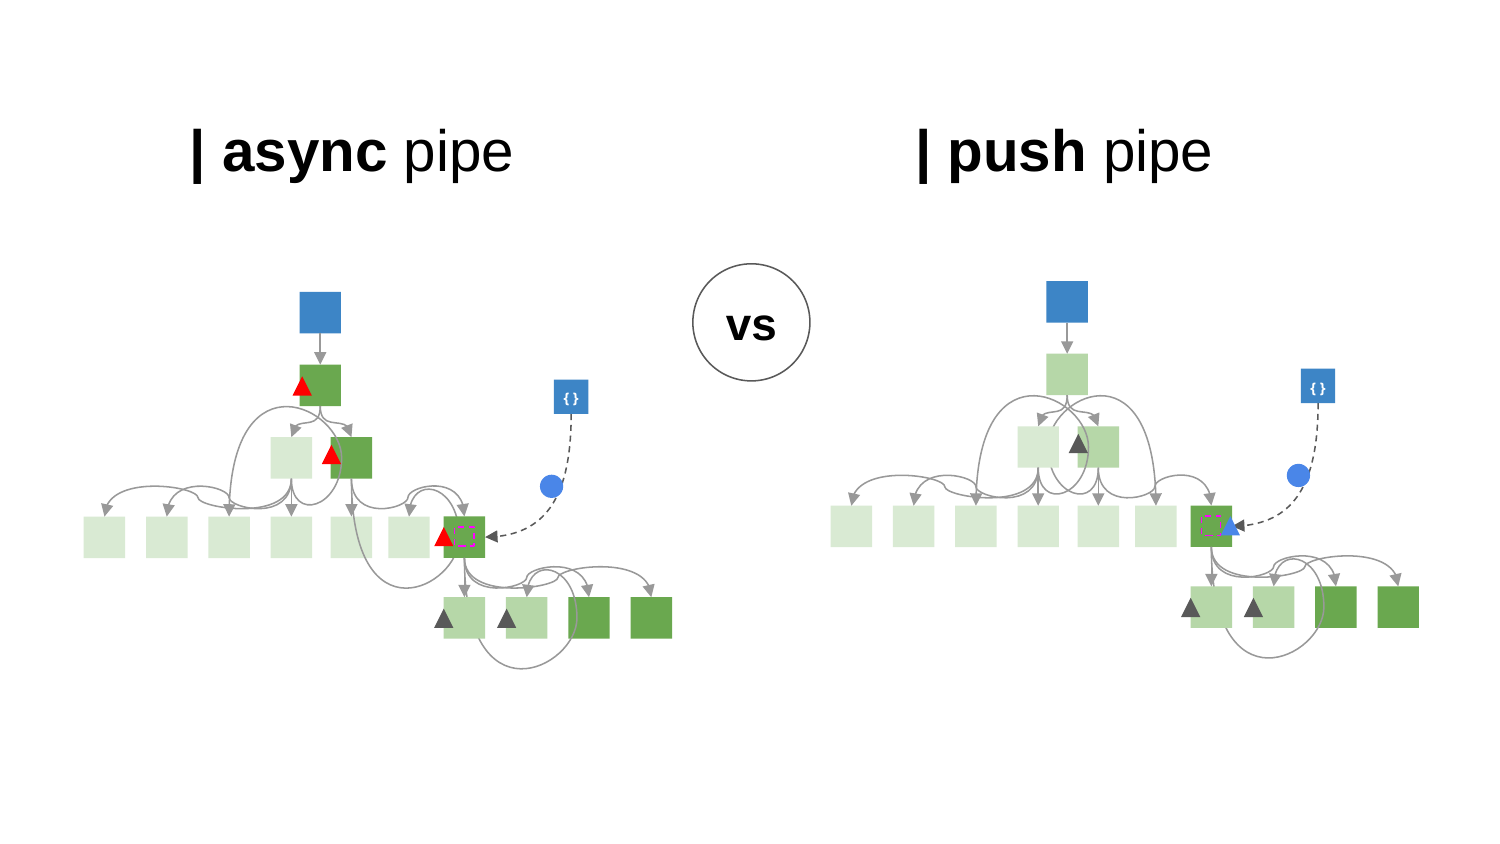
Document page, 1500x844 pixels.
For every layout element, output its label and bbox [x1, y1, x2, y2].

text_box [54, 98, 650, 214]
text_box [767, 98, 1363, 214]
text_box [830, 280, 1420, 629]
text_box [83, 291, 673, 640]
text_box [692, 263, 810, 381]
